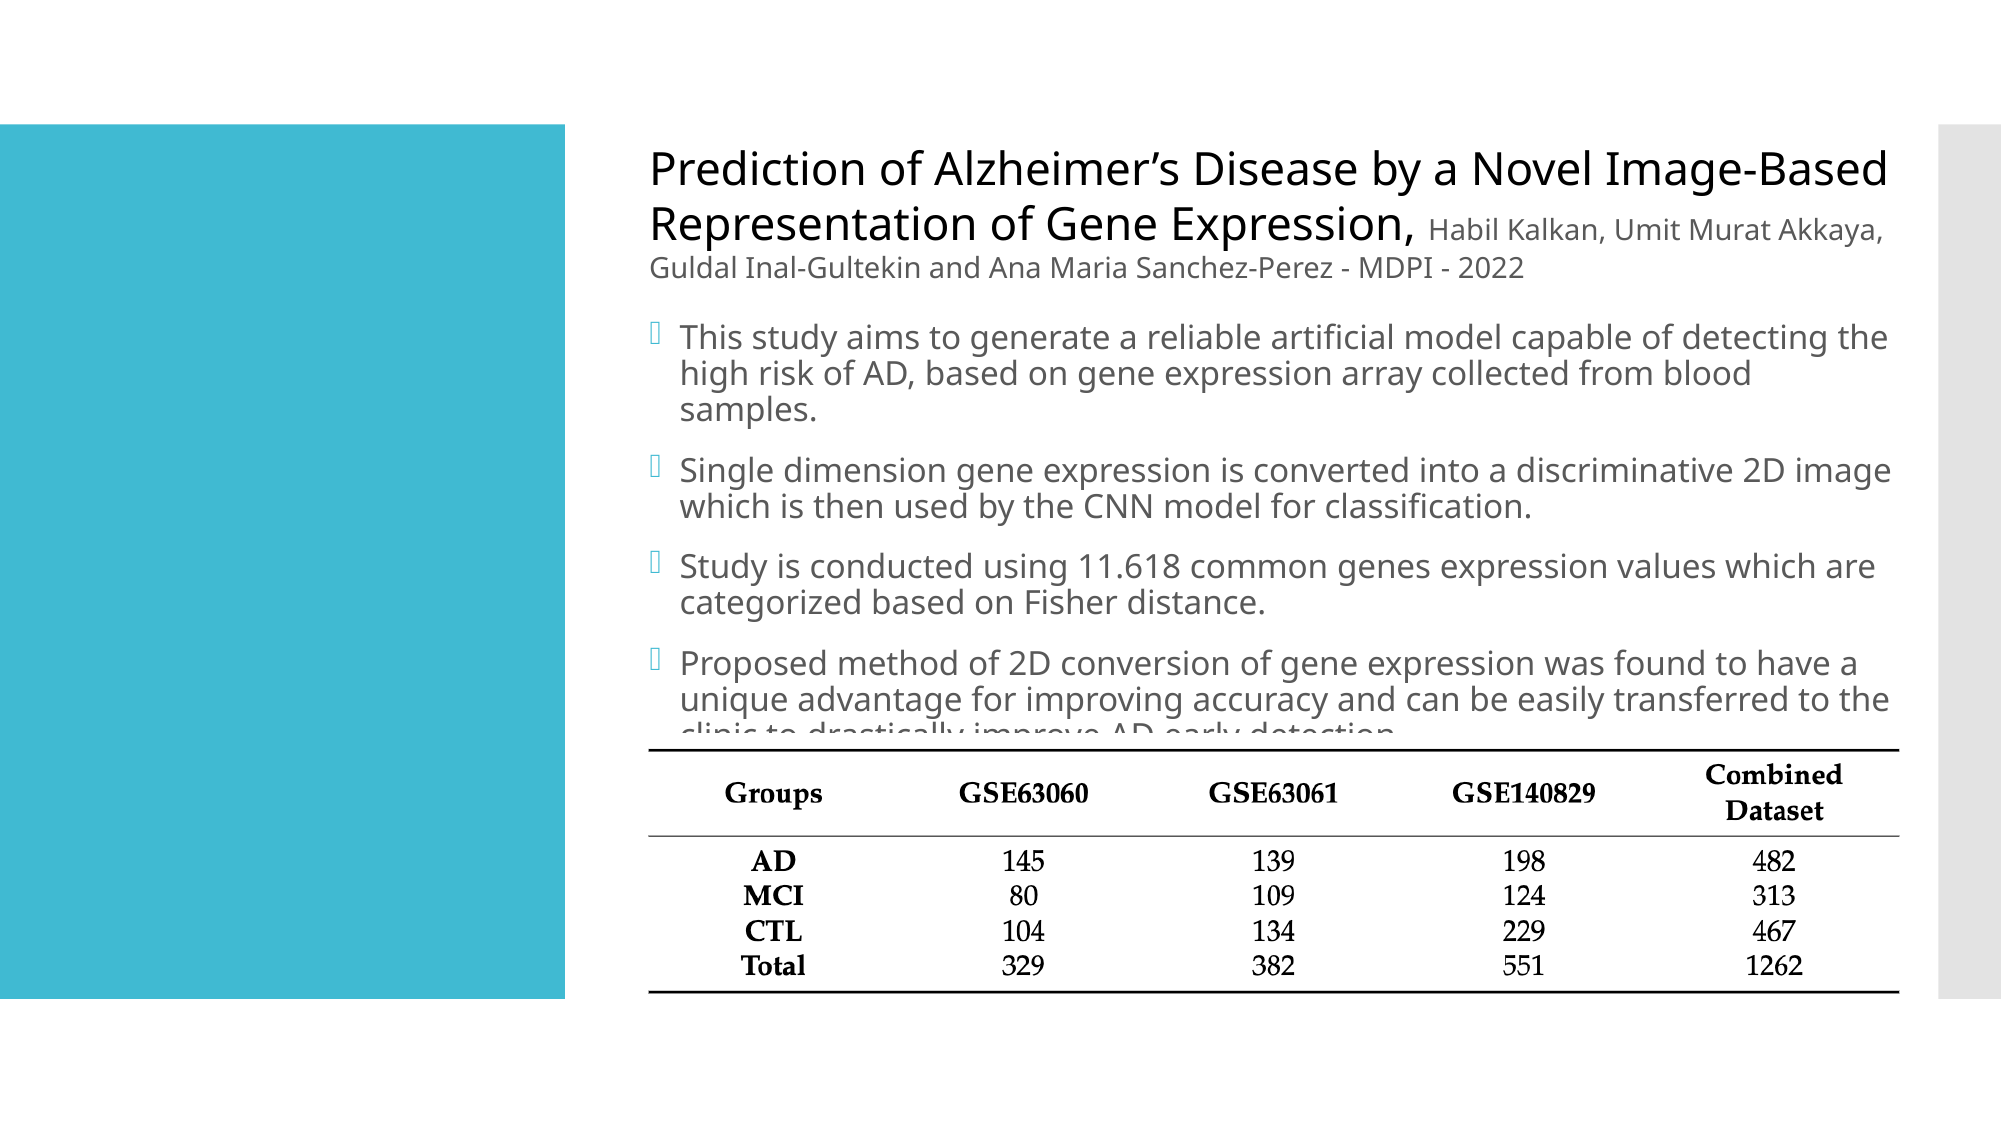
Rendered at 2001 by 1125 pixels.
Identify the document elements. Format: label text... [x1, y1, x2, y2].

picture [634, 733, 1910, 1011]
text_box Prediction of Alzheimer’s Disease by a Novel Image-Based Representation of Gene Expression, Habil Kalkan, Umit Murat Akkaya, Guldal Inal-Gultekin and Ana Maria Sanchez-Perez - MDPI - 2022 [634, 131, 1910, 292]
list This study aims to generate a reliable artificial model capable of detecting the high risk of AD, based on gene expression array collected from blood samples. Single dimension gene expression is converted into a discriminative 2D image which is then used by the CNN model for classification. Study is conducted using 11.618 common genes expression values which are categorized based on Fisher distance. Proposed method of 2D conversion of gene expression was found to have a unique advantage for improving accuracy and can be easily transferred to the clinic to drastically improve AD early detection. [634, 313, 1910, 733]
